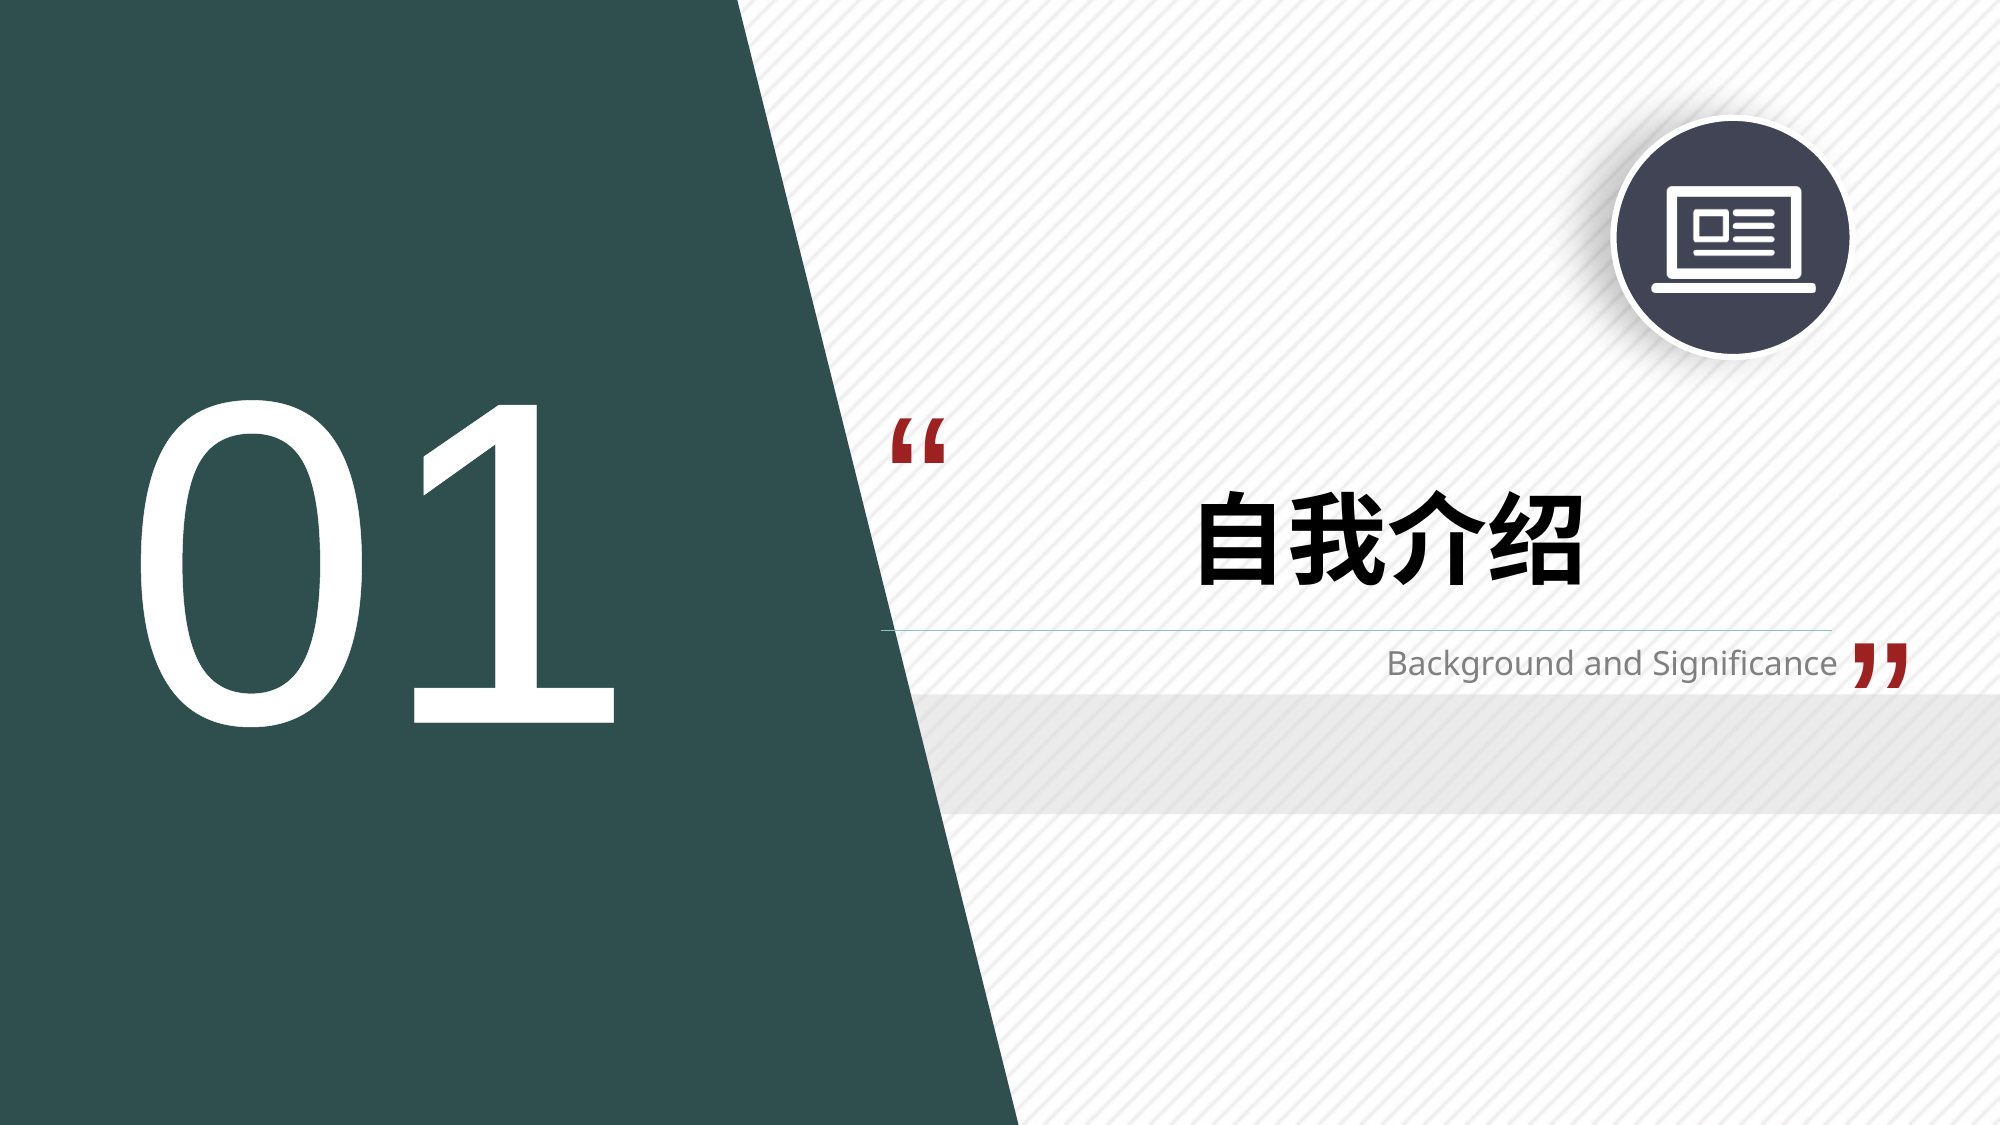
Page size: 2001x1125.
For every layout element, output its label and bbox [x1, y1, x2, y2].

picture [0, 0, 2000, 1125]
text_box [1613, 117, 1853, 358]
